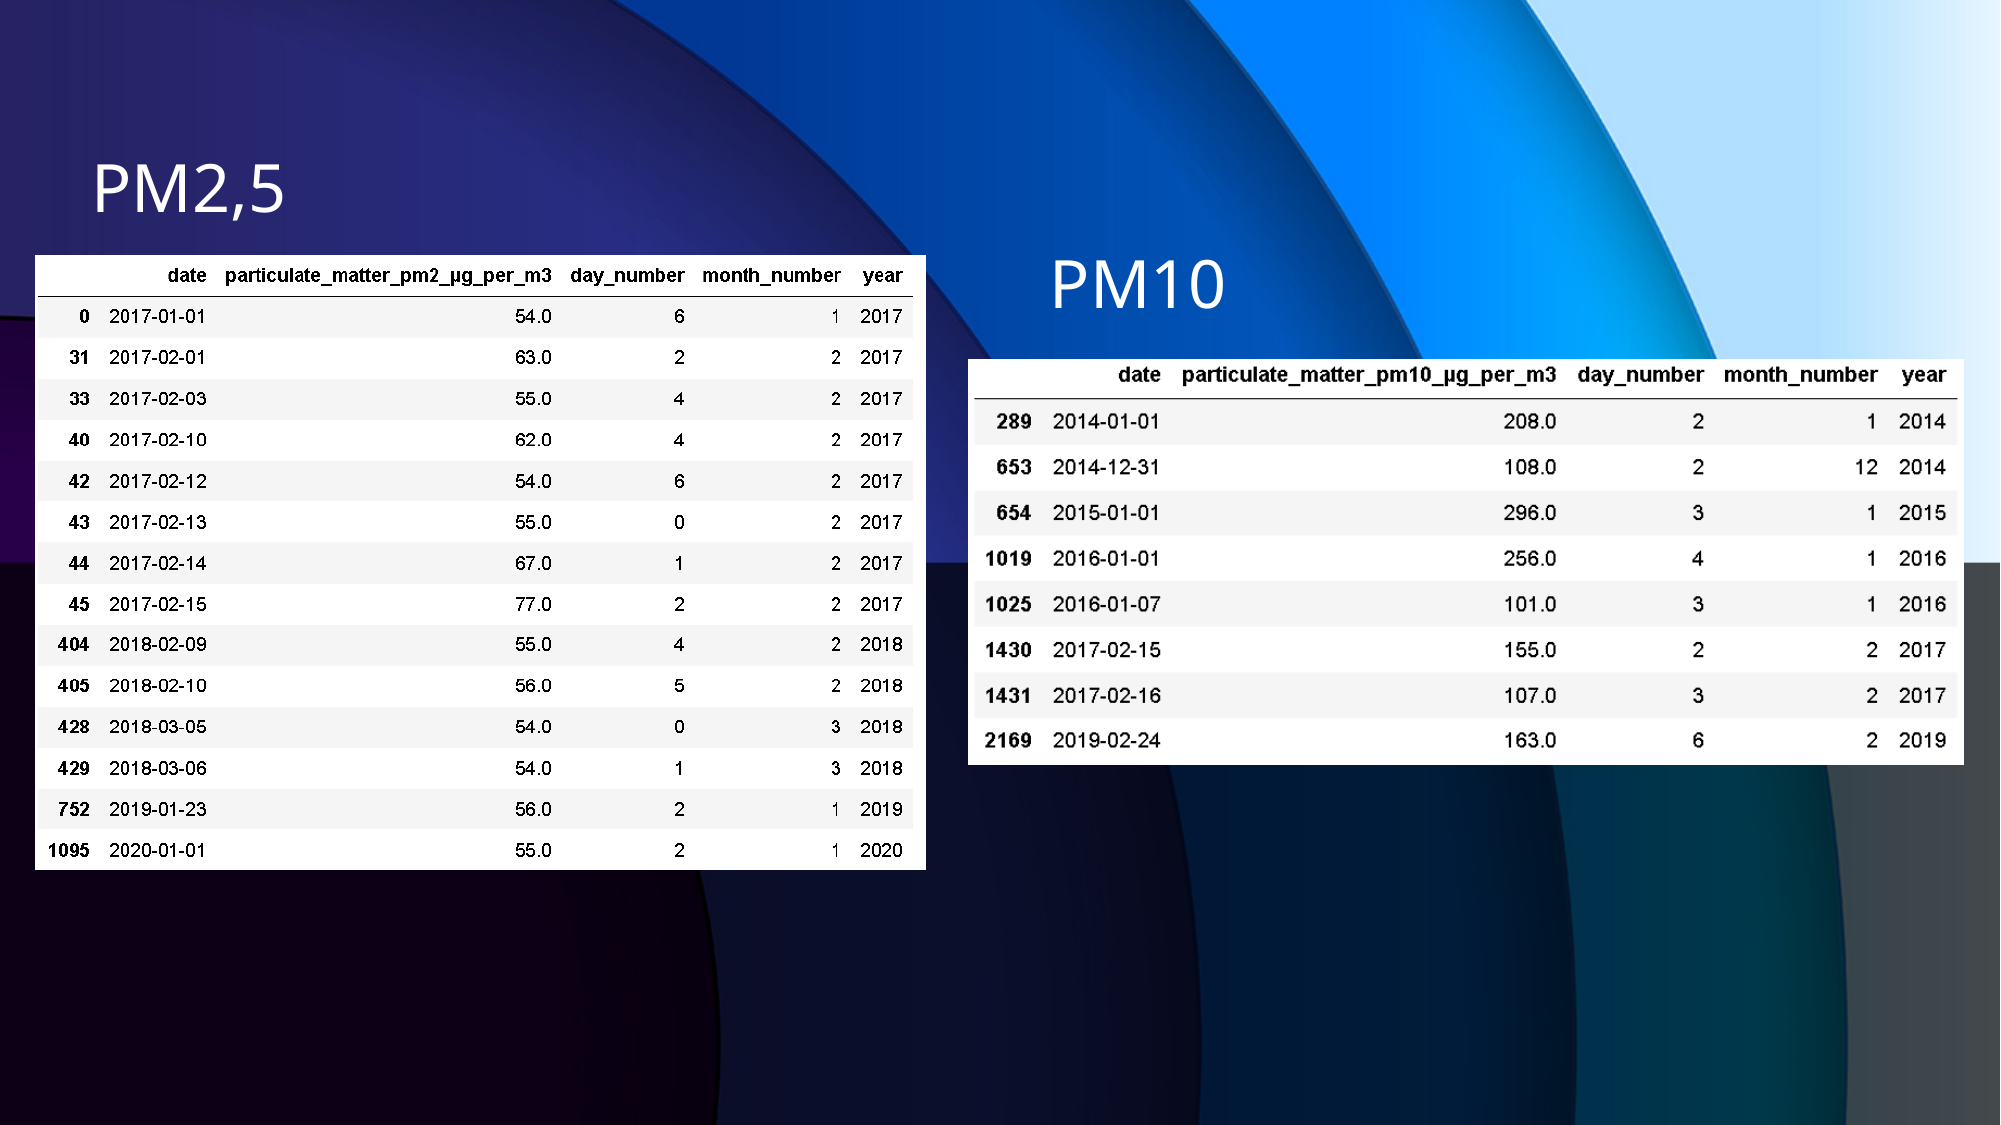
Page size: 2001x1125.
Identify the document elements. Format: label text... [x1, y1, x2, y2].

text_box PM2,5 [76, 138, 373, 233]
picture [0, 0, 2000, 1125]
text_box PM10 [1035, 234, 1332, 329]
